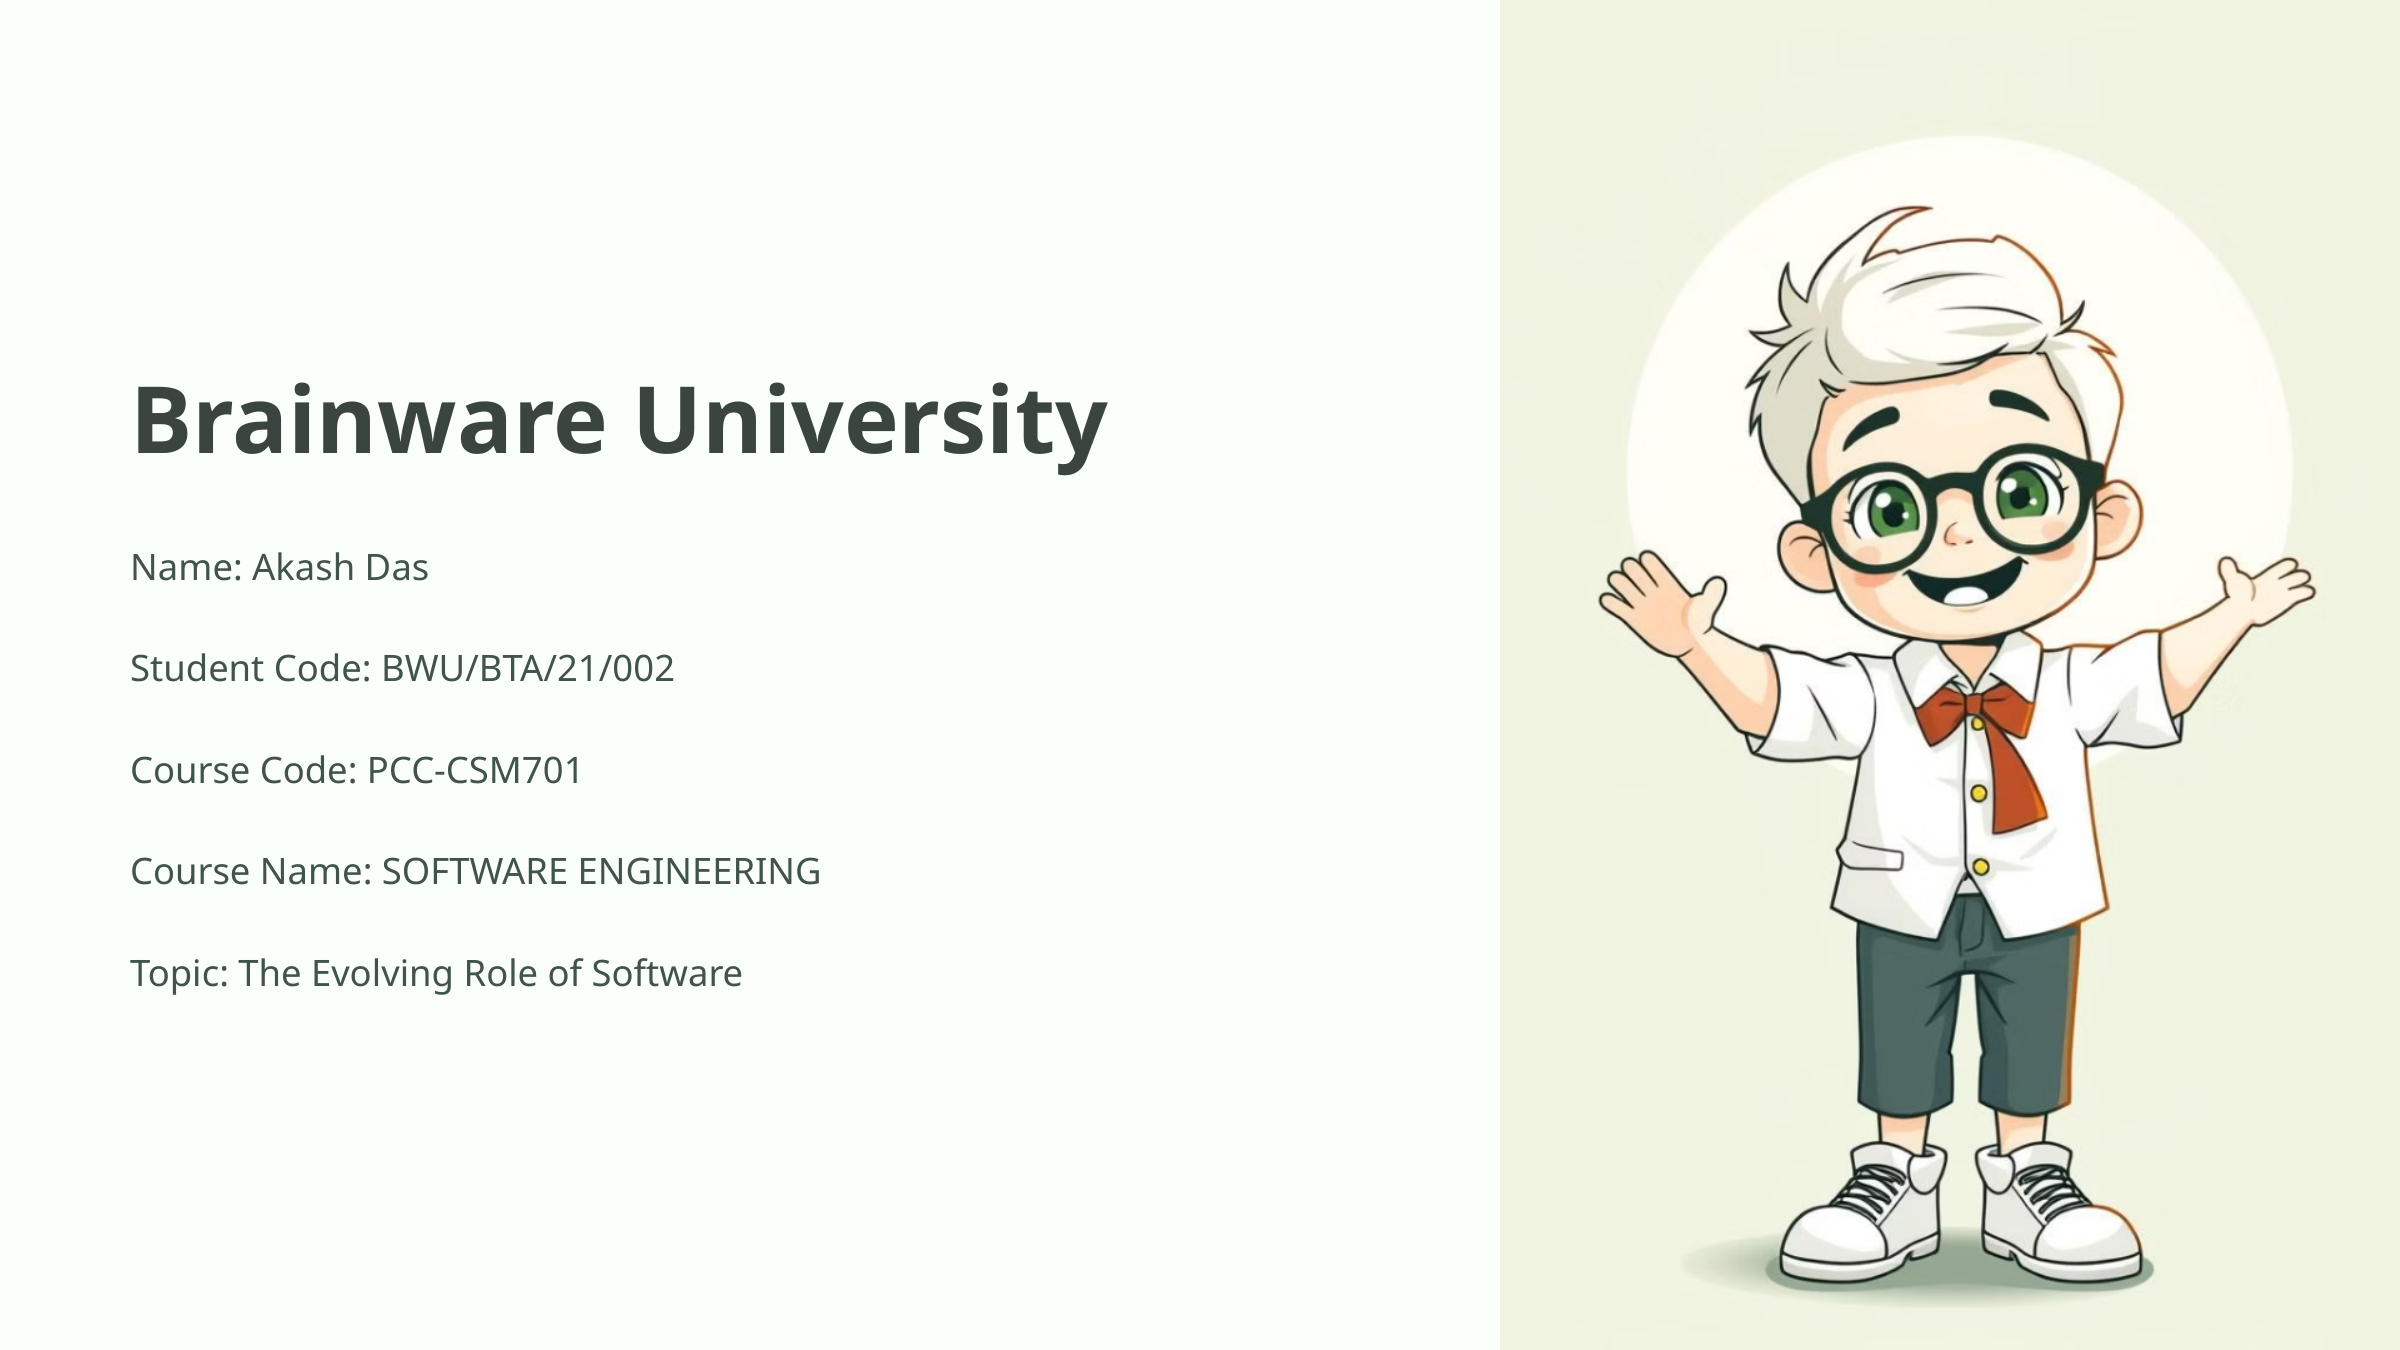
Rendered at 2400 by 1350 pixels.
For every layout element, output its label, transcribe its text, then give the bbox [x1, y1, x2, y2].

text_box Topic: The Evolving Role of Software [130, 933, 1370, 994]
picture [1499, 0, 2400, 1350]
text_box Name: Akash Das [130, 528, 1370, 588]
text_box Brainware University [130, 356, 1146, 473]
text_box Course Code: PCC-CSM701 [130, 731, 1370, 791]
text_box Student Code: BWU/BTA/21/002 [130, 629, 1370, 690]
text_box Course Name: SOFTWARE ENGINEERING [130, 832, 1370, 893]
